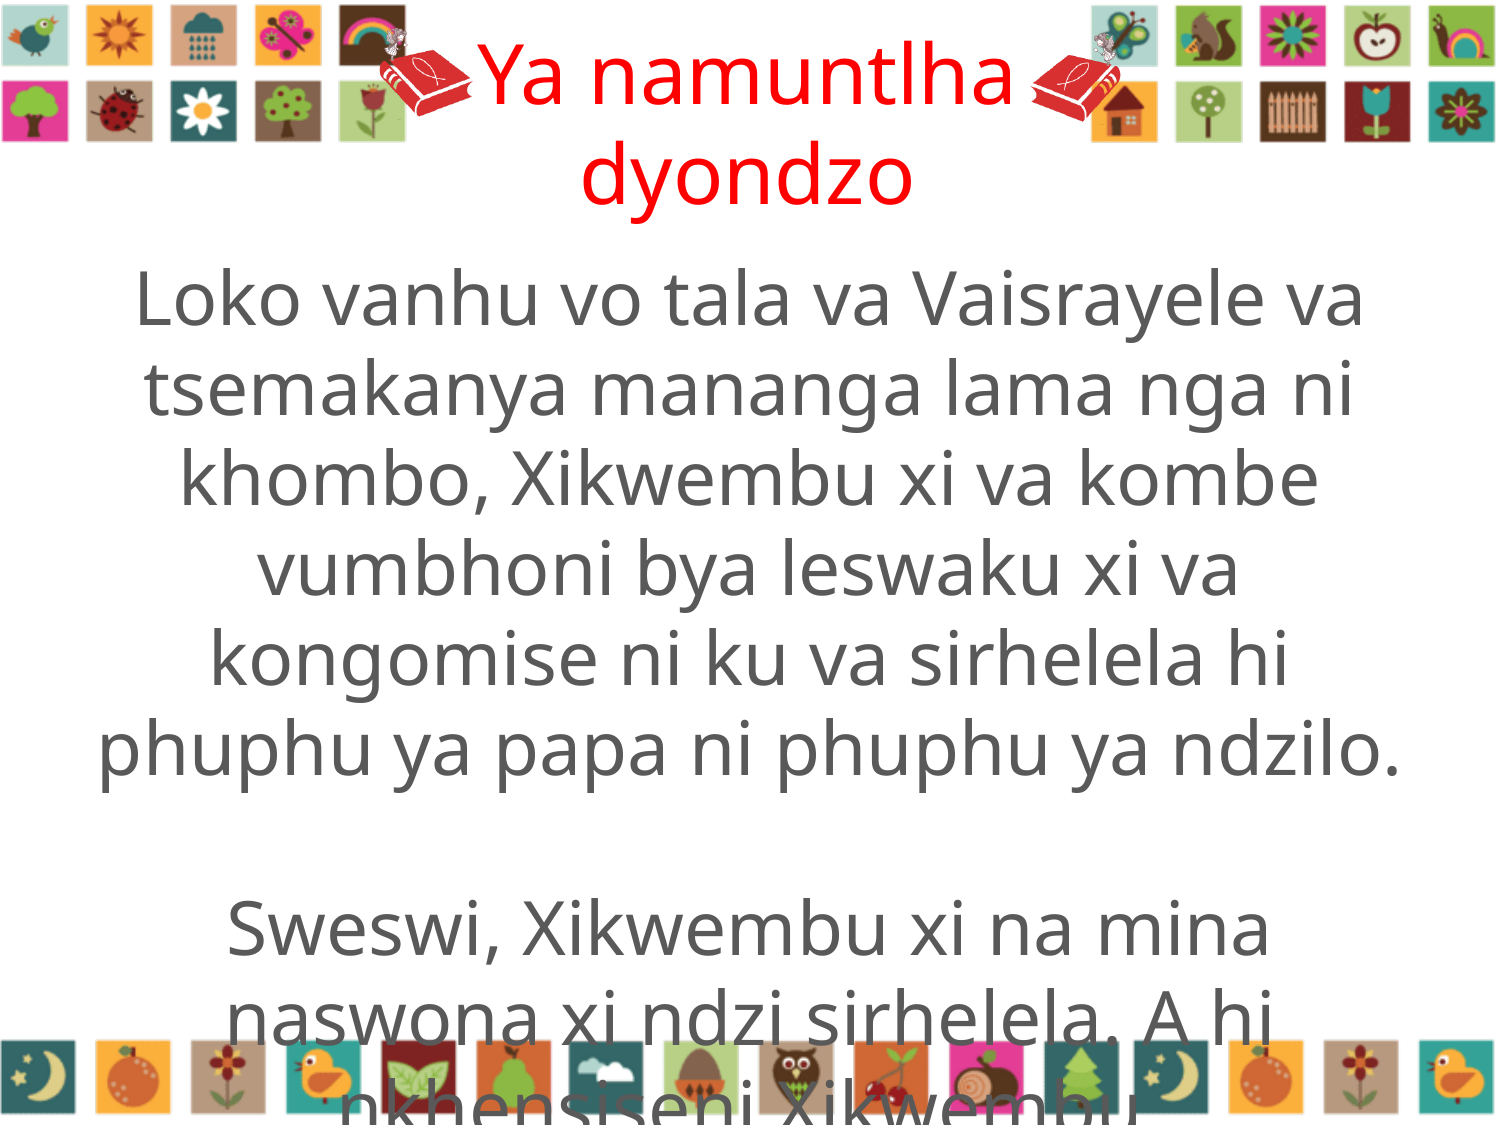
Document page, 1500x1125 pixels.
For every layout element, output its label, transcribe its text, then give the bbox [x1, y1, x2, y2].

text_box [0, 1028, 1500, 1118]
picture [998, 3, 1500, 150]
text_box Ya namuntlha dyondzo [414, 13, 1080, 229]
text_box Loko vanhu vo tala va Vaisrayele va tsemakanya mananga lama nga ni khombo, Xikwembu xi va kombe vumbhoni bya leswaku xi va kongomise ni ku va sirhelela hi phuphu ya papa ni phuphu ya ndzilo. Sweswi, Xikwembu xi na mina naswona xi ndzi sirhelela. A hi nkhensiseni Xikwembu. [76, 243, 1424, 1027]
picture [0, 3, 505, 150]
